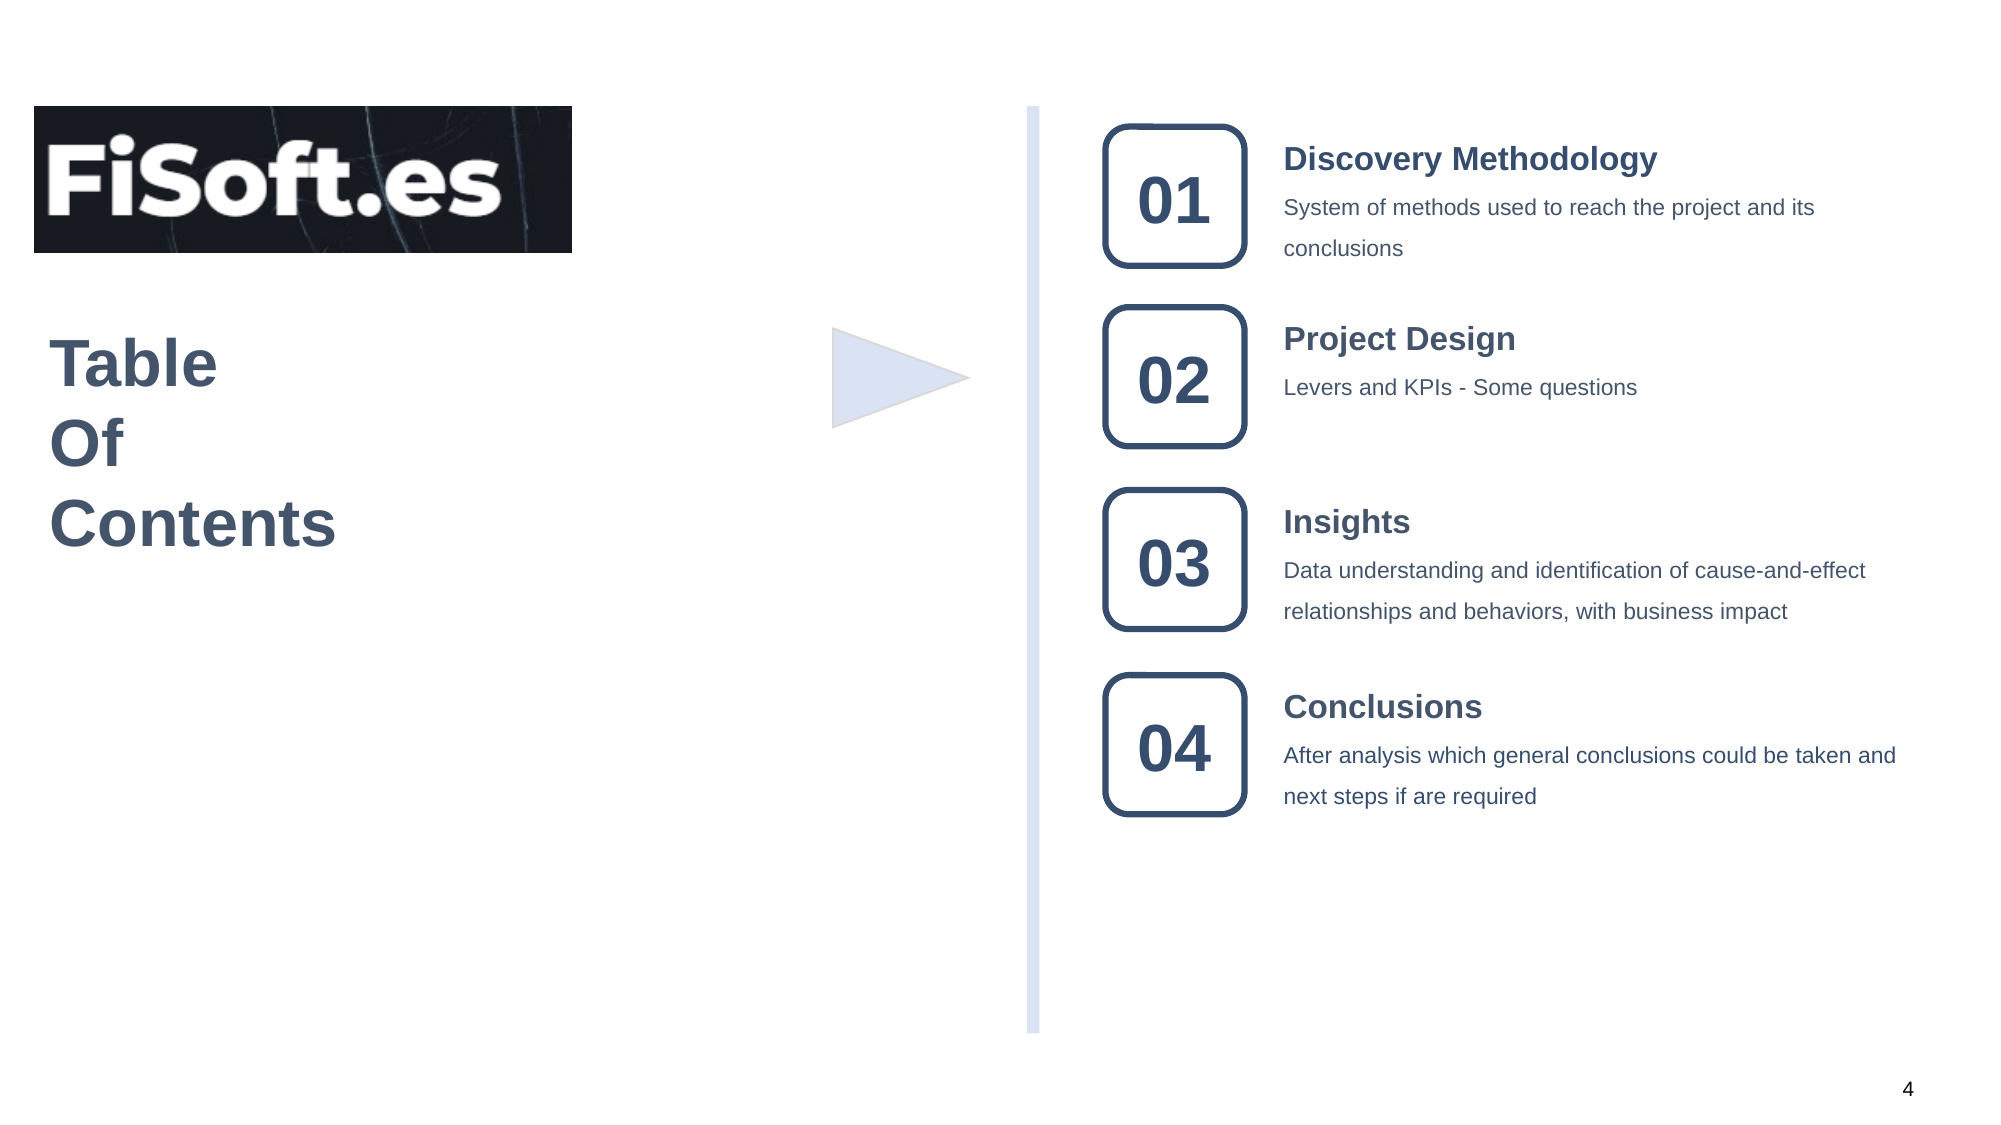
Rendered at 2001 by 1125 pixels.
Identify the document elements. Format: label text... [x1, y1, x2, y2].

text_box [832, 327, 971, 429]
text_box 4 [1412, 1058, 1914, 1119]
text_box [1098, 310, 1924, 426]
text_box [1115, 306, 1235, 310]
picture [34, 106, 572, 254]
text_box [1115, 674, 1235, 678]
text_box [1098, 678, 1924, 813]
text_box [1098, 129, 1924, 265]
text_box Table Of Contents [34, 312, 655, 567]
text_box [1104, 426, 1246, 448]
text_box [1098, 492, 1924, 628]
text_box [1116, 488, 1233, 492]
text_box [1116, 125, 1234, 129]
text_box [1026, 105, 1040, 1034]
